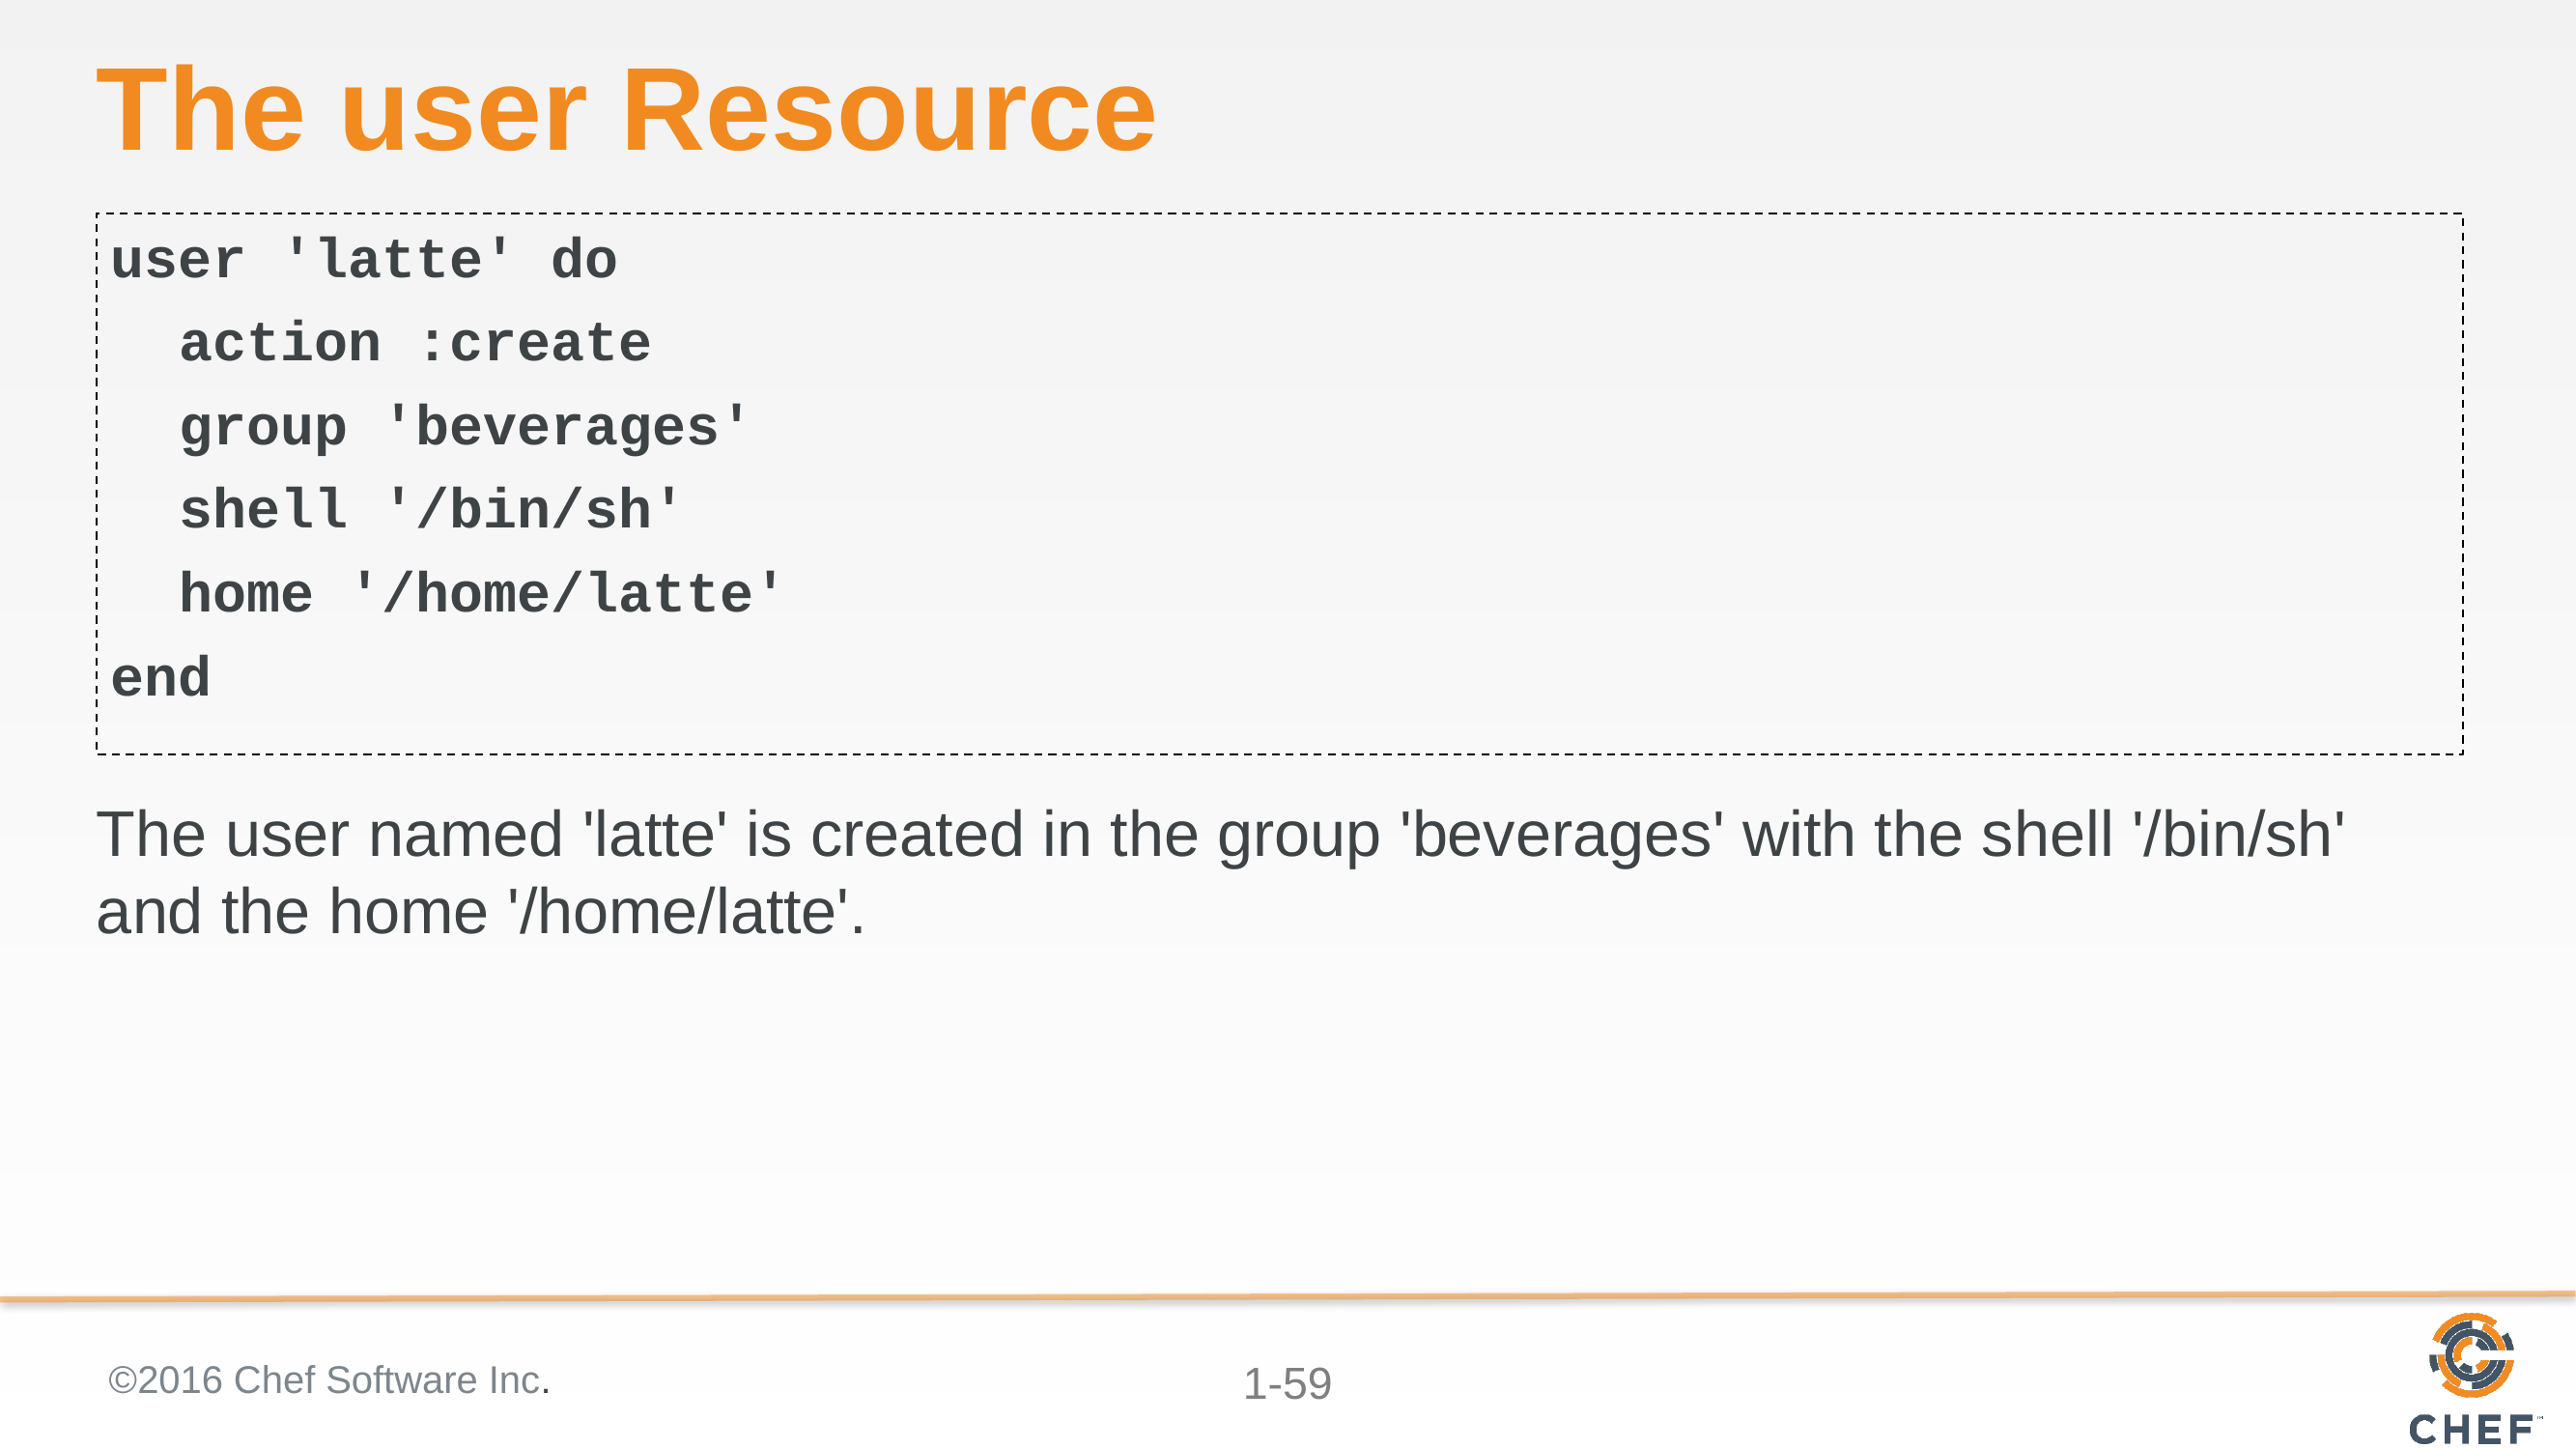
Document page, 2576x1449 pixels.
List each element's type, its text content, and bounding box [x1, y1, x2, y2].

list The user named 'latte' is created in the group 'beverages' with the shell '/bin/sh' and the home '/home/latte'. [97, 792, 2463, 1269]
list user 'latte' do action :create group 'beverages' shell '/bin/sh' home '/home/latte' end [96, 213, 2464, 755]
title The user Resource [96, 48, 2463, 180]
picture [2399, 1297, 2551, 1449]
